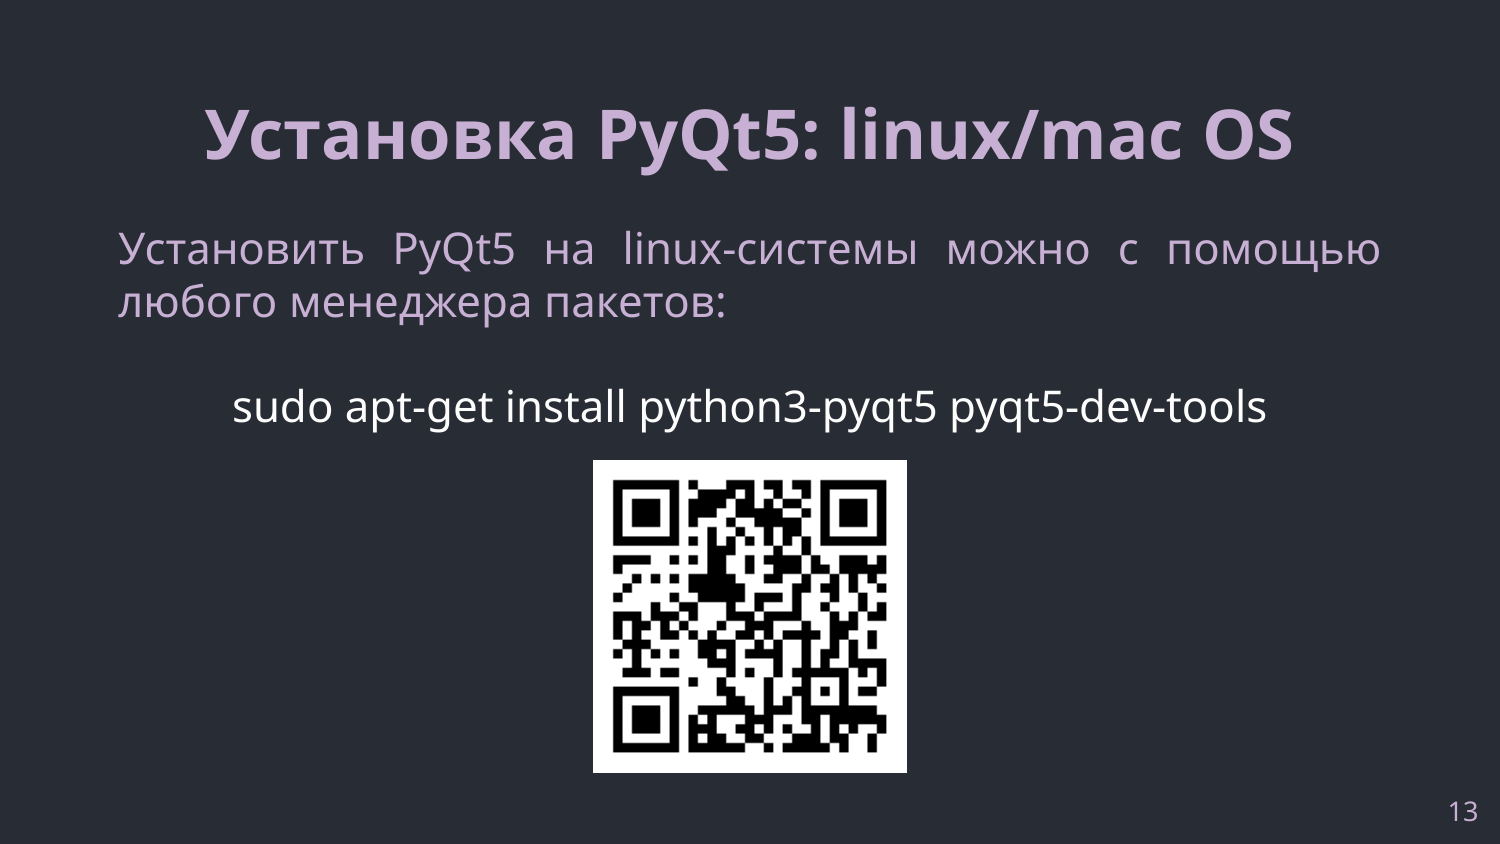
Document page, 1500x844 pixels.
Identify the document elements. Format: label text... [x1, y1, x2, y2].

slide_number ‹#› [1403, 779, 1494, 844]
picture [593, 459, 907, 773]
title Установка PyQt5: linux/mac OS [103, 56, 1397, 205]
text_box Установить PyQt5 на linux-системы можно с помощью любого менеджера пакетов: sudo apt-get install python3-pyqt5 pyqt5-dev-tools [103, 205, 1397, 446]
